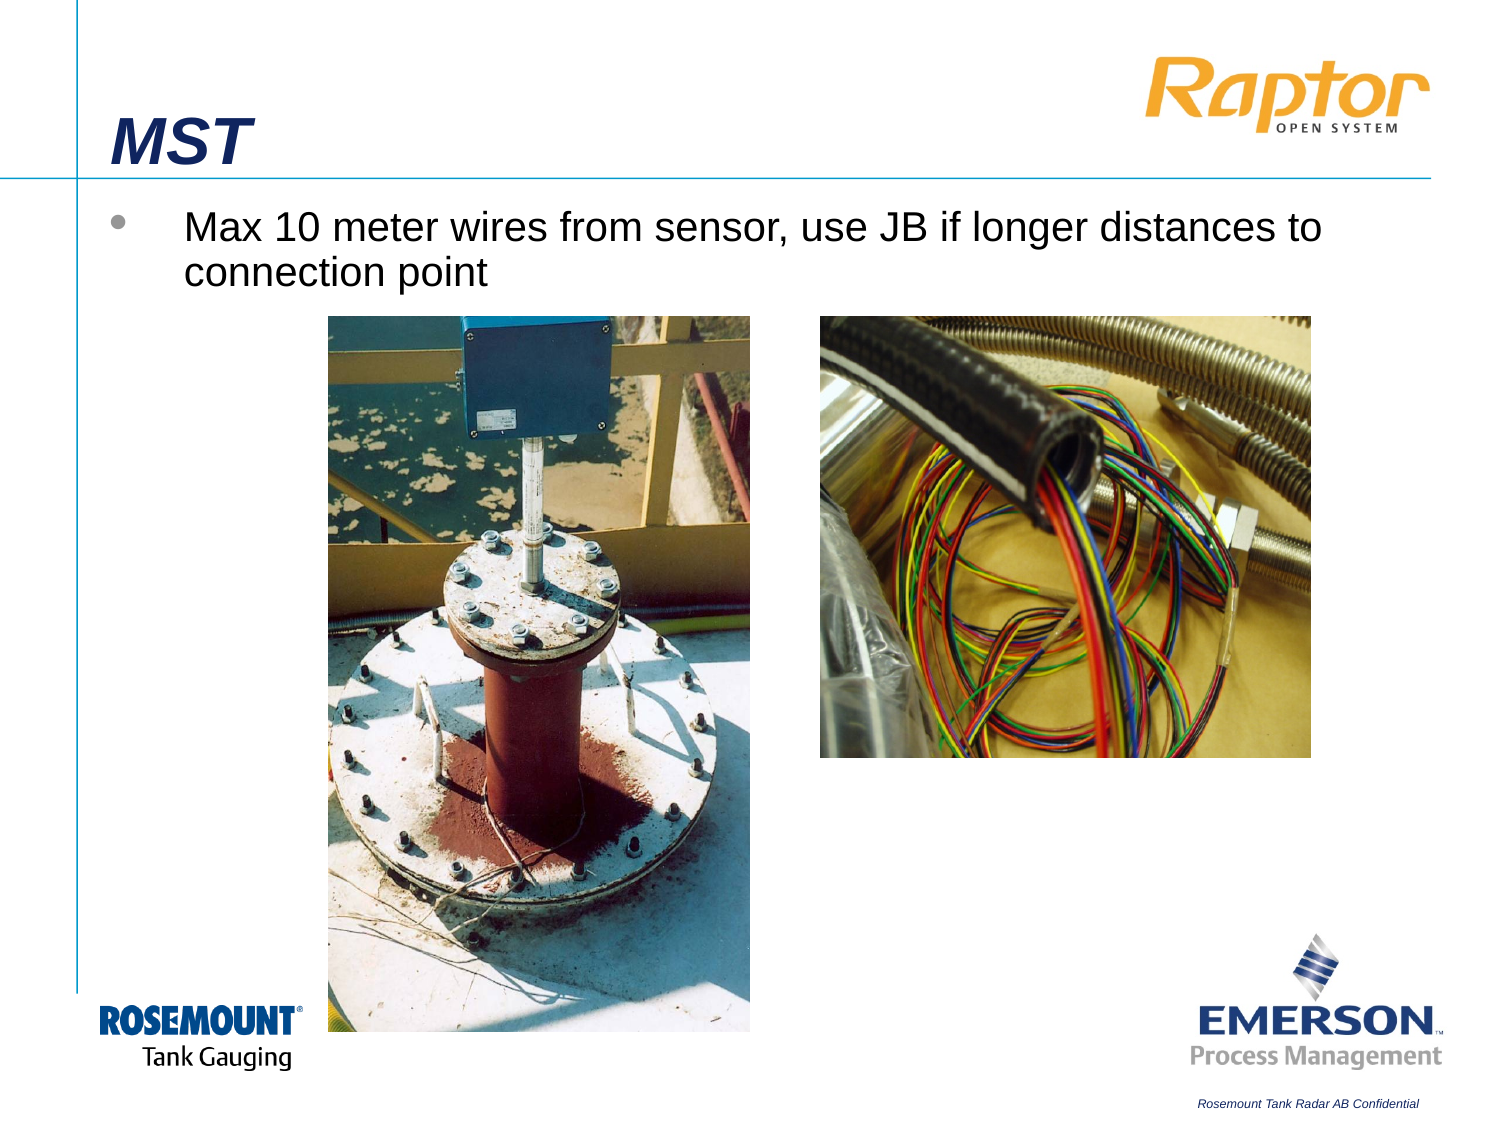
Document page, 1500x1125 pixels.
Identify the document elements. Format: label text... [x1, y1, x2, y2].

picture [1173, 905, 1461, 1098]
picture [100, 1005, 303, 1071]
list Max 10 meter wires from sensor, use JB if longer distances to connection point [93, 197, 1463, 341]
picture [820, 316, 1311, 758]
title MST [95, 66, 1342, 186]
picture [327, 316, 750, 1032]
picture [1139, 54, 1436, 135]
